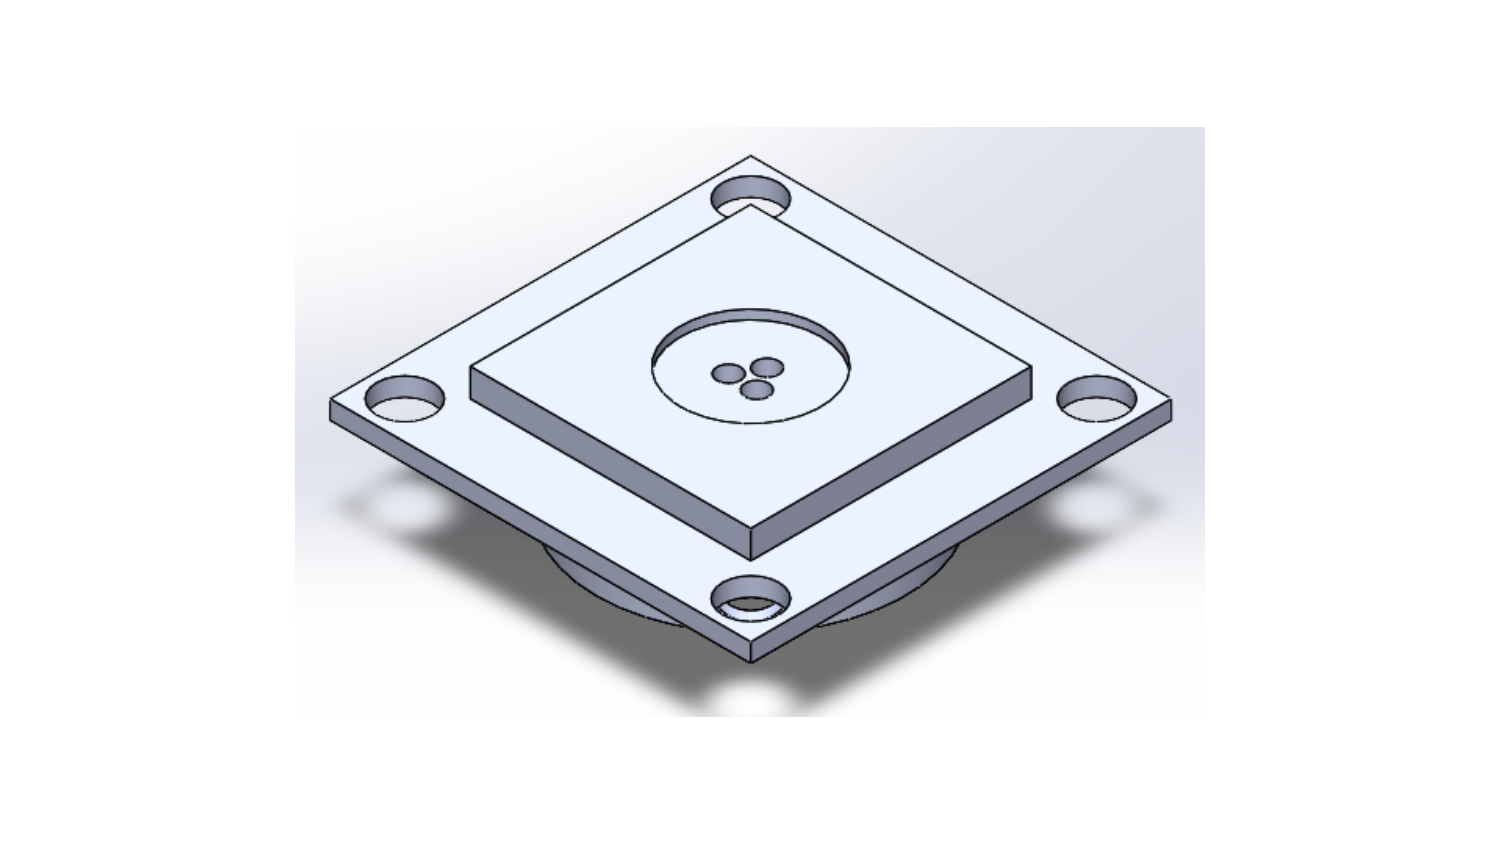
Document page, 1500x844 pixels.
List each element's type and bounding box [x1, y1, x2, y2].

picture [295, 127, 1205, 717]
